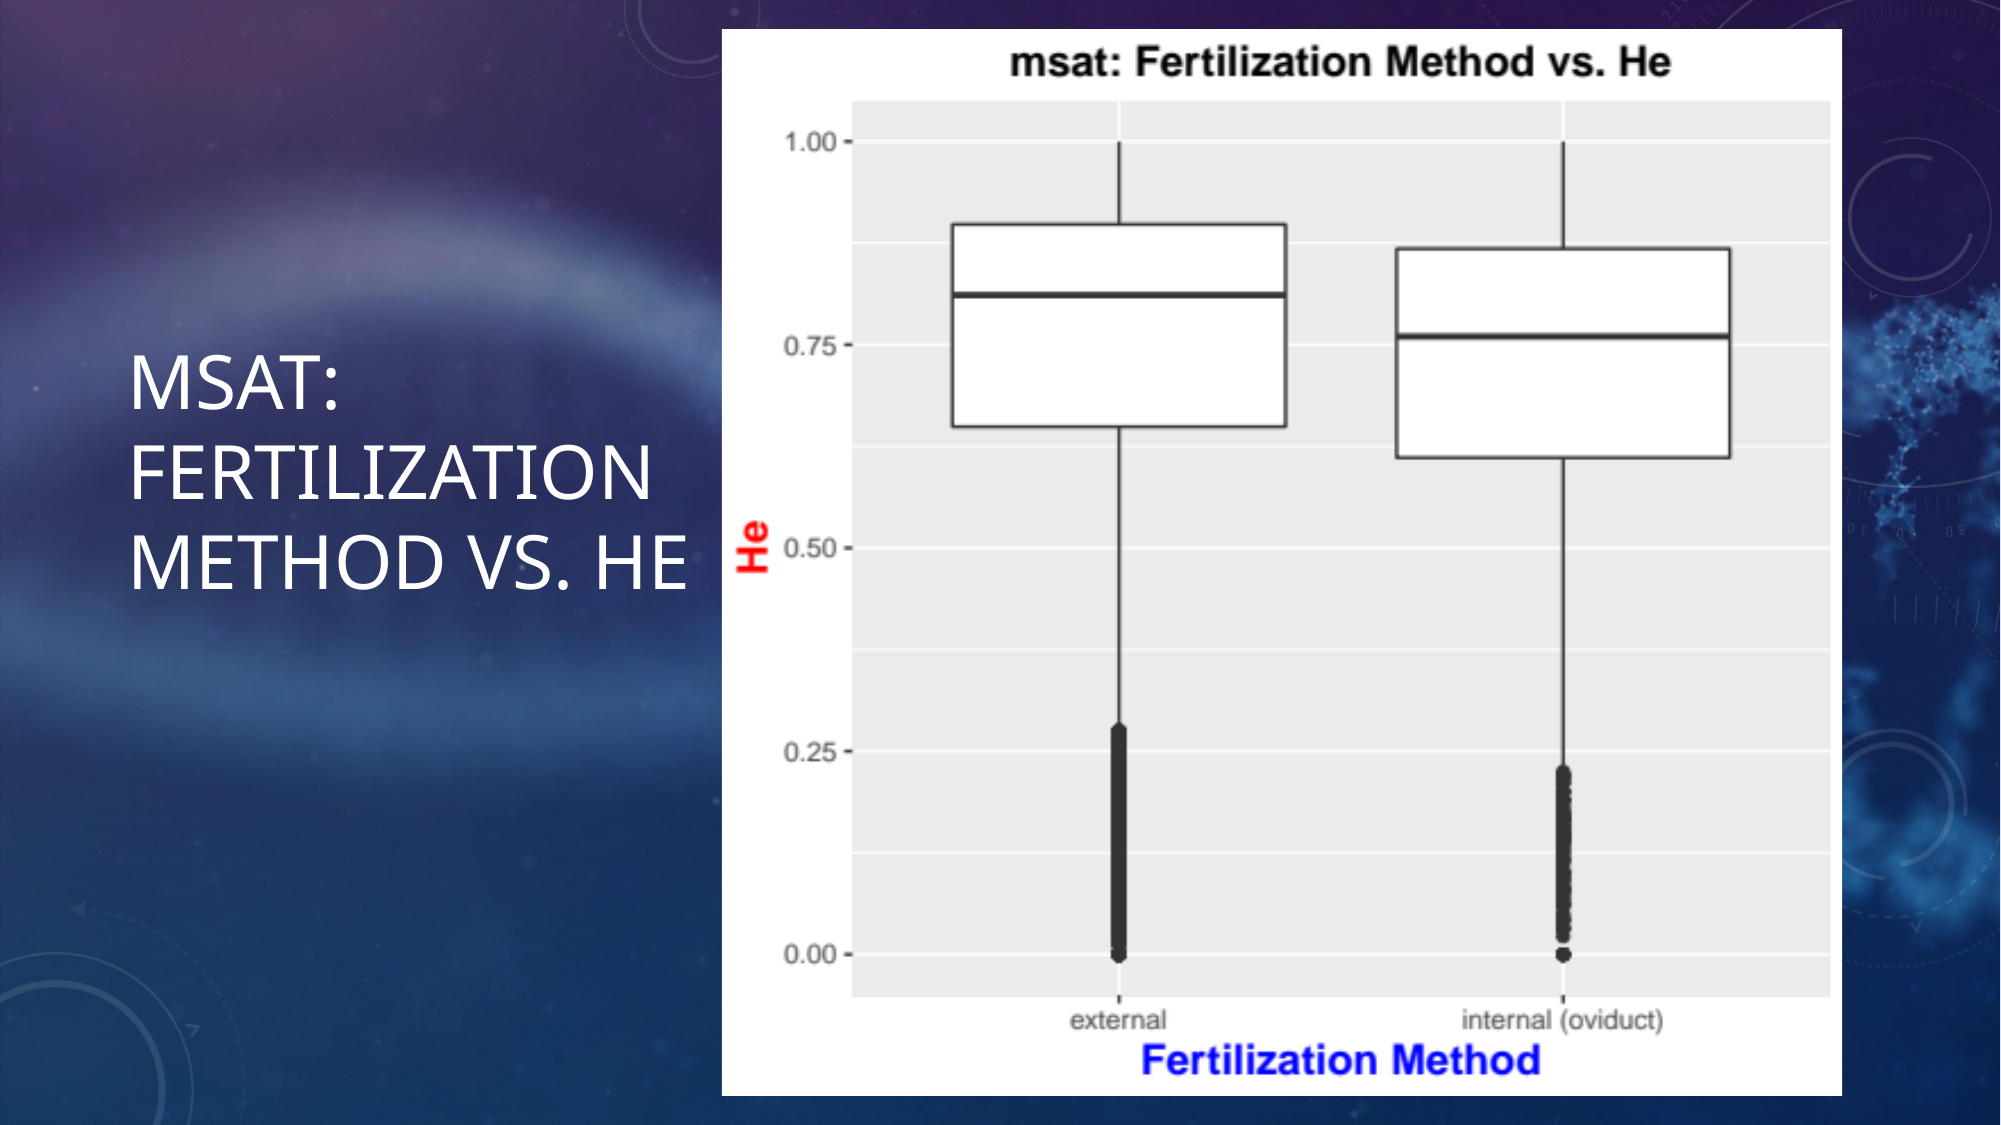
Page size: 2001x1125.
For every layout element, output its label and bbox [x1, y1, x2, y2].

picture [0, 0, 2001, 1125]
list [721, 29, 1843, 1096]
